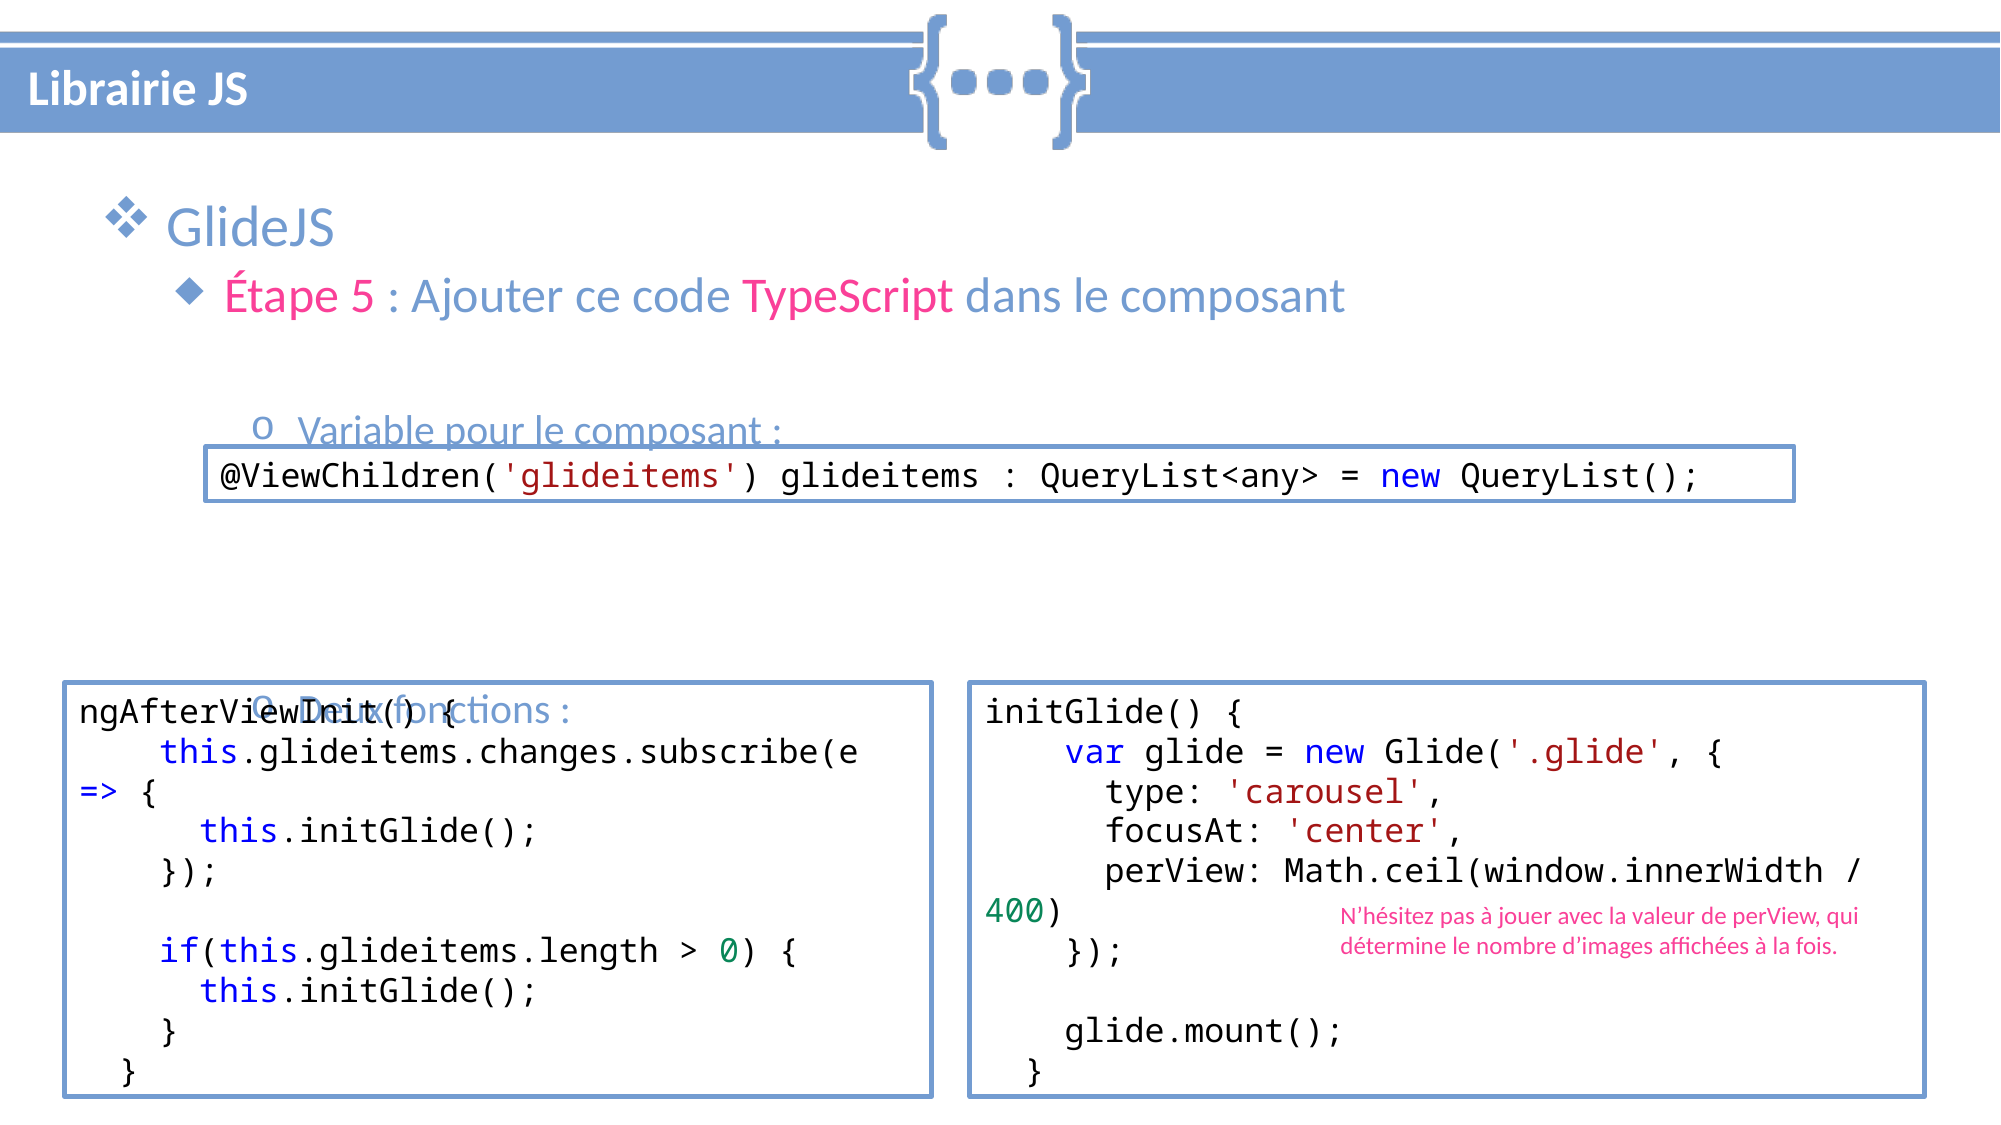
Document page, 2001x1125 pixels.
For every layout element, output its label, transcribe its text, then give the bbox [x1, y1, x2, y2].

text_box N’hésitez pas à jouer avec la valeur de perView, qui détermine le nombre d’images affichées à la fois. [1325, 892, 1909, 967]
title Librairie JS [12, 58, 913, 120]
text_box @ViewChildren('glideitems') glideitems : QueryList<any> = new QueryList(); [205, 446, 1795, 502]
picture [0, 4, 2000, 161]
list GlideJS Étape 5 : Ajouter ce code TypeScript dans le composant Variable pour le composant : Deux fonctions : [85, 188, 1910, 1014]
text_box ngAfterViewInit() { this.glideitems.changes.subscribe(e => { this.initGlide(); }); if(this.glideitems.length > 0) { this.initGlide(); } } [64, 682, 932, 1097]
text_box initGlide() { var glide = new Glide('.glide', { type: 'carousel', focusAt: 'center', perView: Math.ceil(window.innerWidth / 400) }); glide.mount(); } [969, 682, 1925, 1097]
